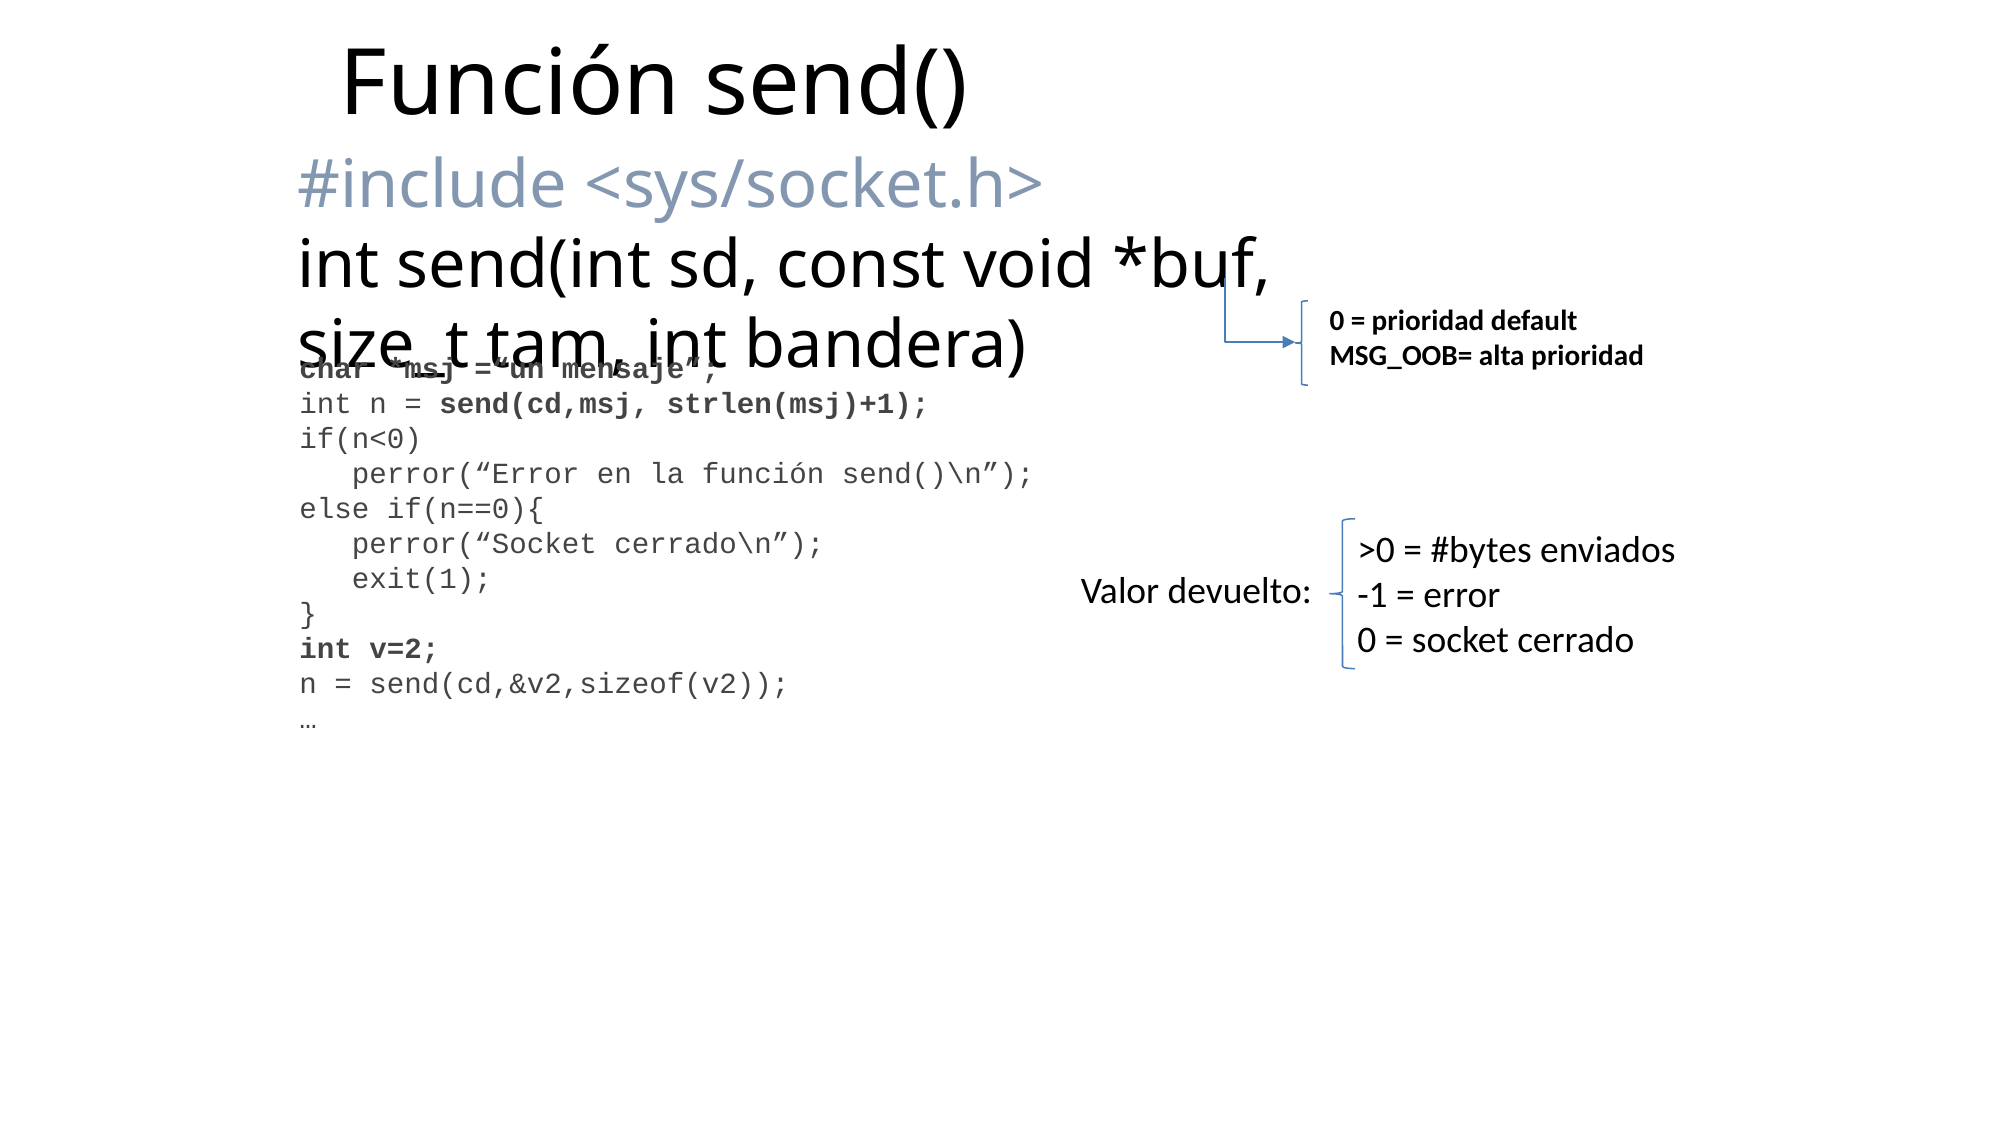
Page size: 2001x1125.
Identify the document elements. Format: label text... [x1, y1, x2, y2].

text_box #include <sys/socket.h> int send(int sd, const void *buf, size_t tam, int bandera) [282, 133, 1355, 304]
text_box Valor devuelto: [1107, 558, 1342, 709]
text_box [1224, 279, 1295, 349]
text_box Función send() [324, 45, 1675, 126]
text_box [1295, 300, 1308, 386]
text_box 0 = prioridad default MSG_OOB= alta prioridad [1314, 294, 1669, 449]
text_box >0 = #bytes enviados -1 = error 0 = socket cerrado [1342, 517, 1697, 757]
text_box [1329, 591, 1342, 596]
text_box char *msj =“un mensaje”; int n = send(cd,msj, strlen(msj)+1); if(n<0) perror(“Error en la función send()\n”); else if(n==0){ perror(“Socket cerrado\n”); exit(1); } int v=2; n = send(cd,&v2,sizeof(v2)); … [284, 342, 1107, 787]
